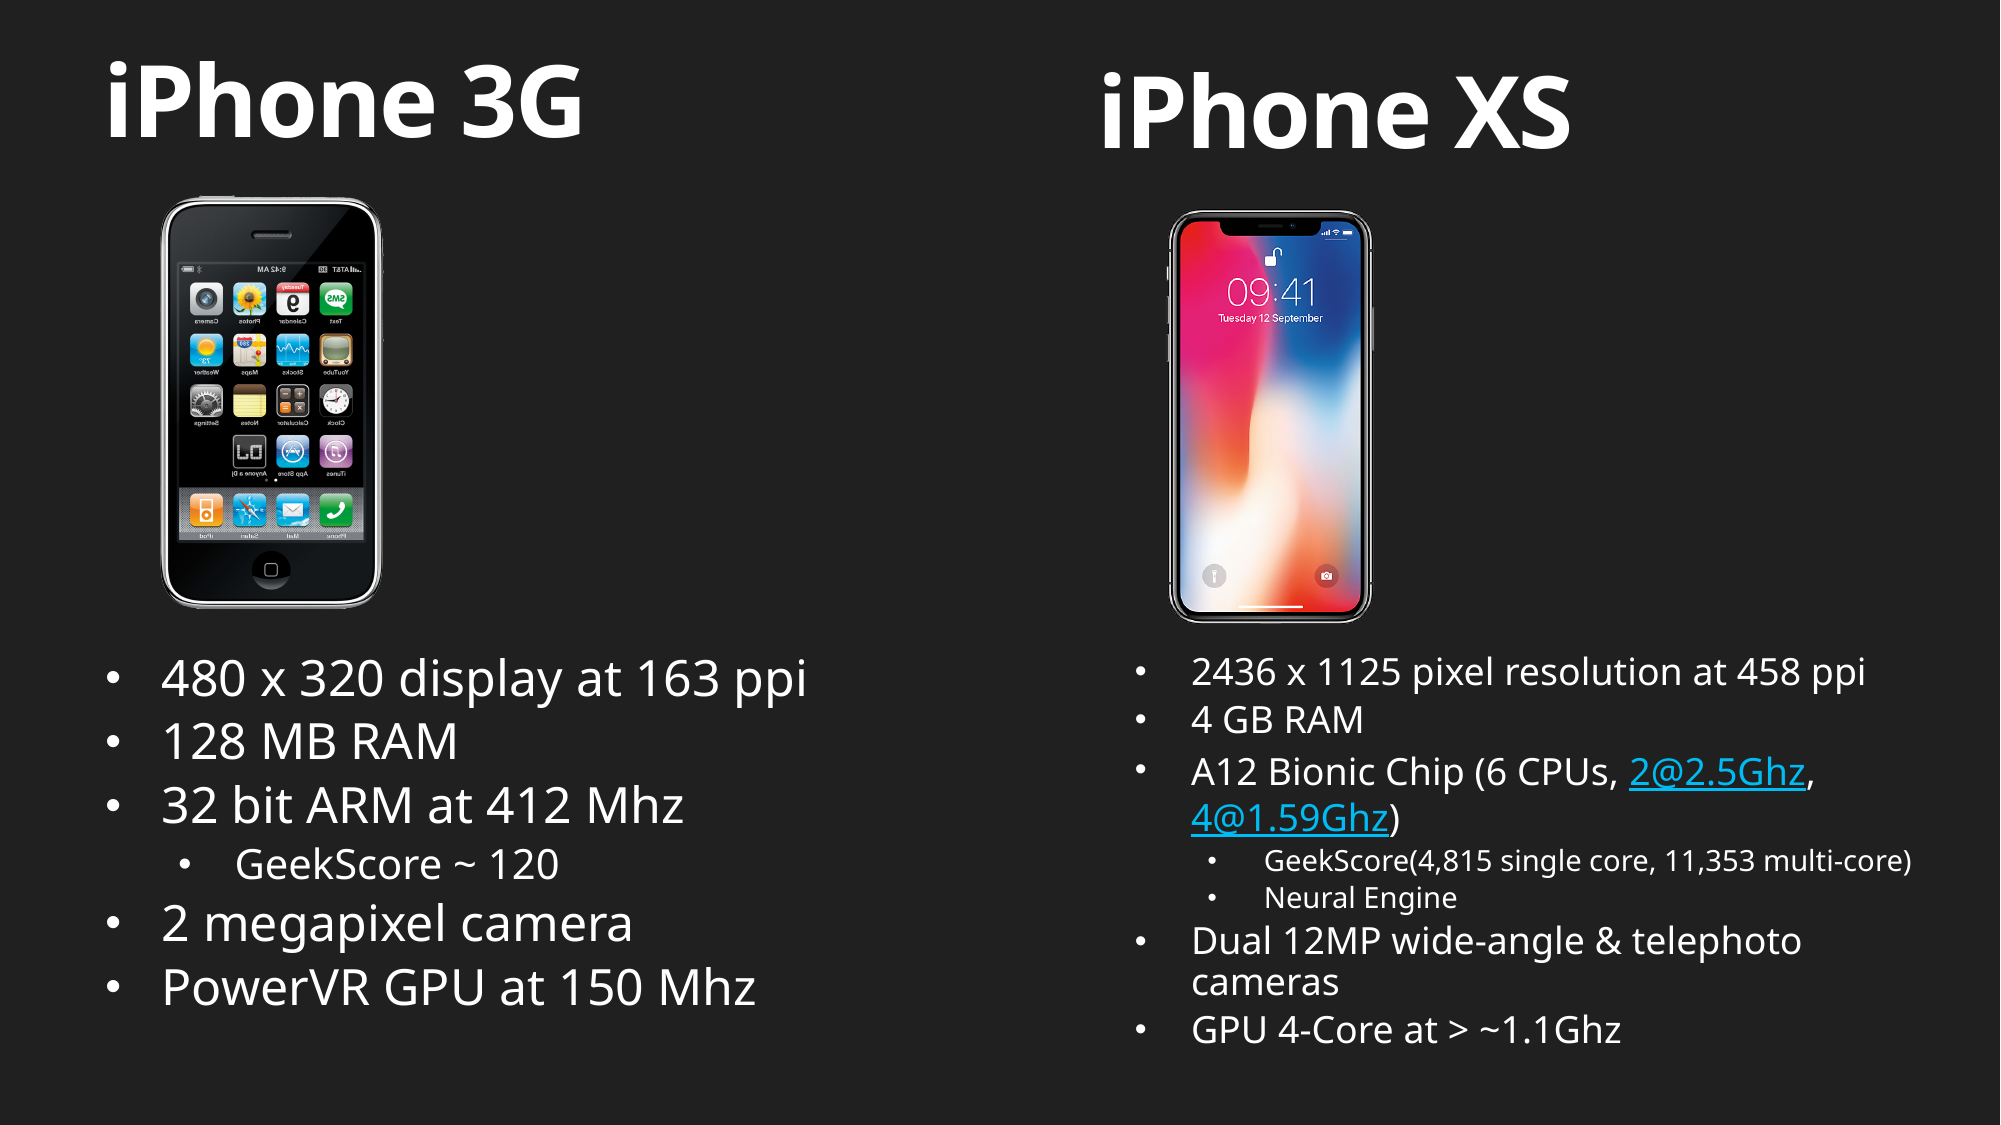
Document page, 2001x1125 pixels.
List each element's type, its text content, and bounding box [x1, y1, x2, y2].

picture [159, 194, 384, 609]
list 480 x 320 display at 163 ppi 128 MB RAM 32 bit ARM at 412 Mhz GeekScore ~ 120 2 megapixel camera PowerVR GPU at 150 Mhz [44, 637, 909, 1028]
picture [1107, 209, 1432, 624]
text_box iPhone XS [1073, 47, 1956, 196]
list 2436 x 1125 pixel resolution at 458 ppi 4 GB RAM A12 Bionic Chip (6 CPUs, 2@2.5Ghz, 4@1.59Ghz) GeekScore(4,815 single core, 11,353 multi-core) Neural Engine Dual 12MP wide-angle & telephoto cameras GPU 4-Core at > ~1.1Ghz [1073, 637, 1956, 1028]
title iPhone 3G [79, 35, 963, 184]
